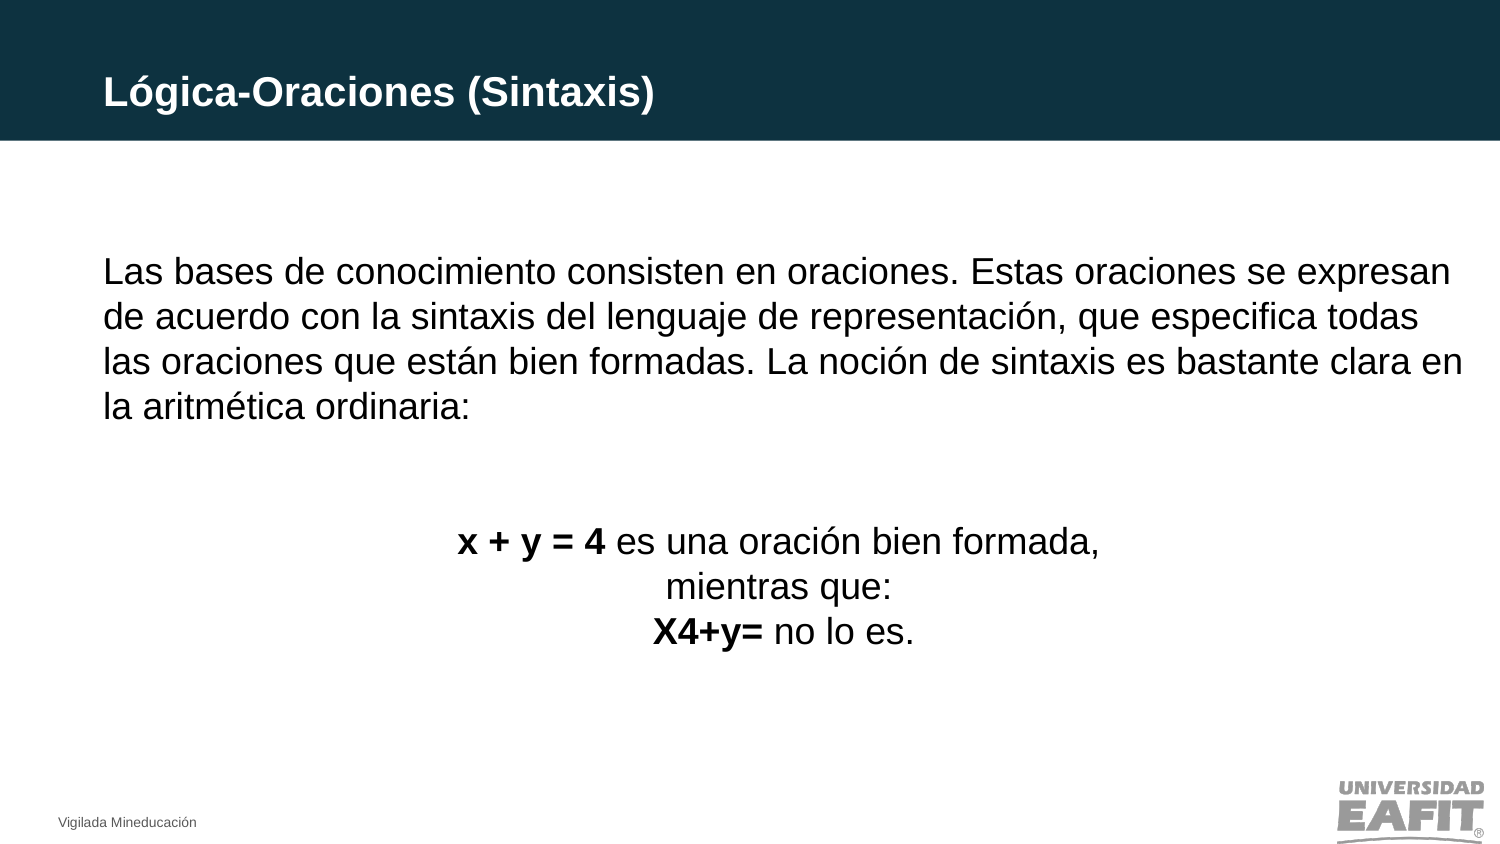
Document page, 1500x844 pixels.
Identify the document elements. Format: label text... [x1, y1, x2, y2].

picture [1337, 781, 1484, 844]
text_box Las bases de conocimiento consisten en oraciones. Estas oraciones se expresan de acuerdo con la sintaxis del lenguaje de representación, que especifica todas las oraciones que están bien formadas. La noción de sintaxis es bastante clara en la aritmética ordinaria: x + y = 4 es una oración bien formada, mientras que: X4+y= no lo es. [88, 239, 1480, 660]
text_box Lógica-Oraciones (Sintaxis) [88, 56, 1237, 122]
